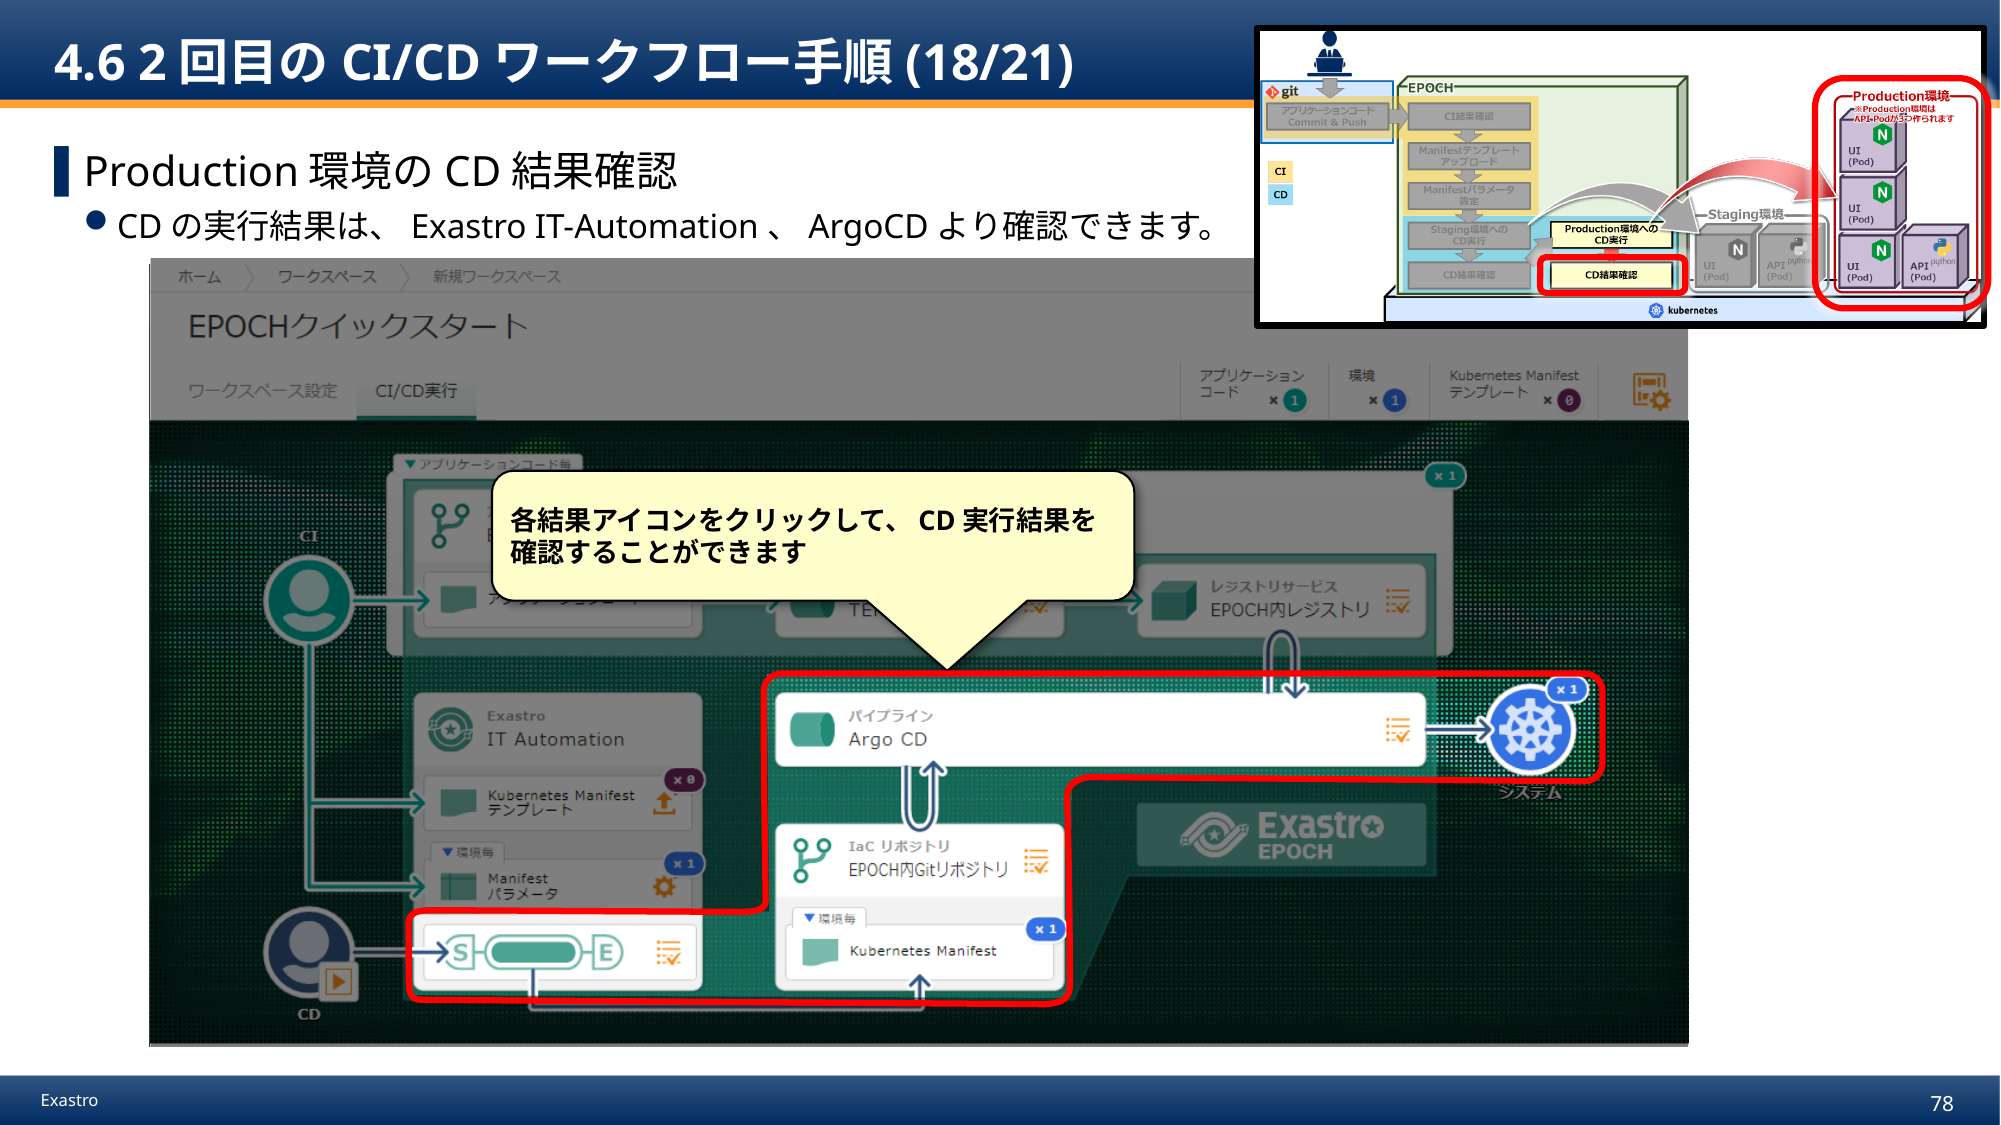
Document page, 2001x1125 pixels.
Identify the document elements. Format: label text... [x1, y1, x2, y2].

list Production環境のCD結果確認 CDの実行結果は、Exastro IT-Automation、ArgoCDより確認できます。 [39, 137, 1961, 1059]
picture [0, 0, 2000, 1125]
title 4.6 2回目のCI/CDワークフロー手順(18/21) [39, 18, 1961, 96]
